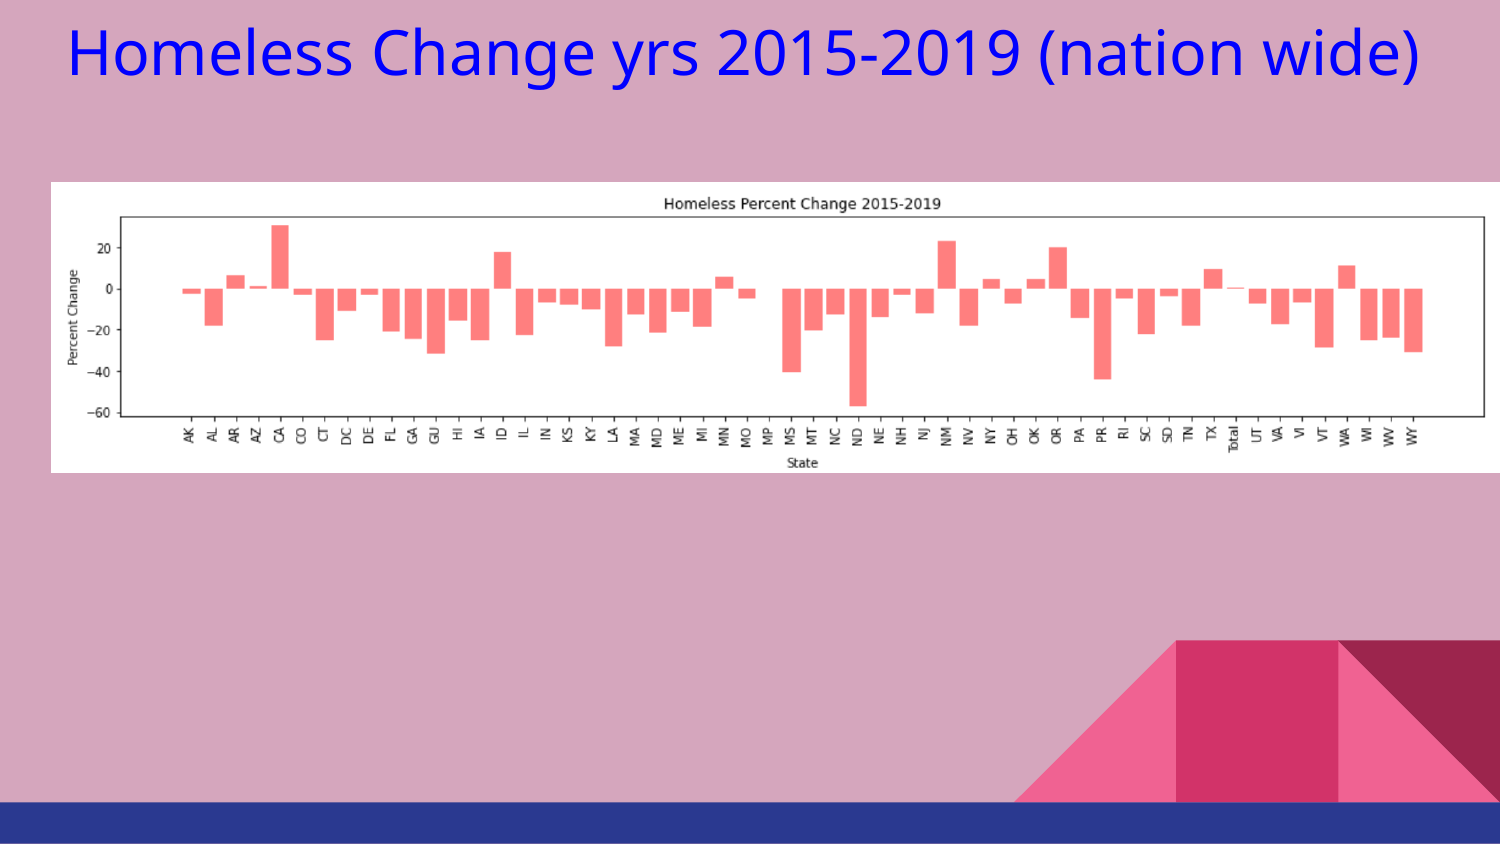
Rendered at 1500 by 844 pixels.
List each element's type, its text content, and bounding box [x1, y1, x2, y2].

picture [50, 181, 1500, 473]
title Homeless Change yrs 2015-2019 (nation wide) [51, 0, 1449, 98]
